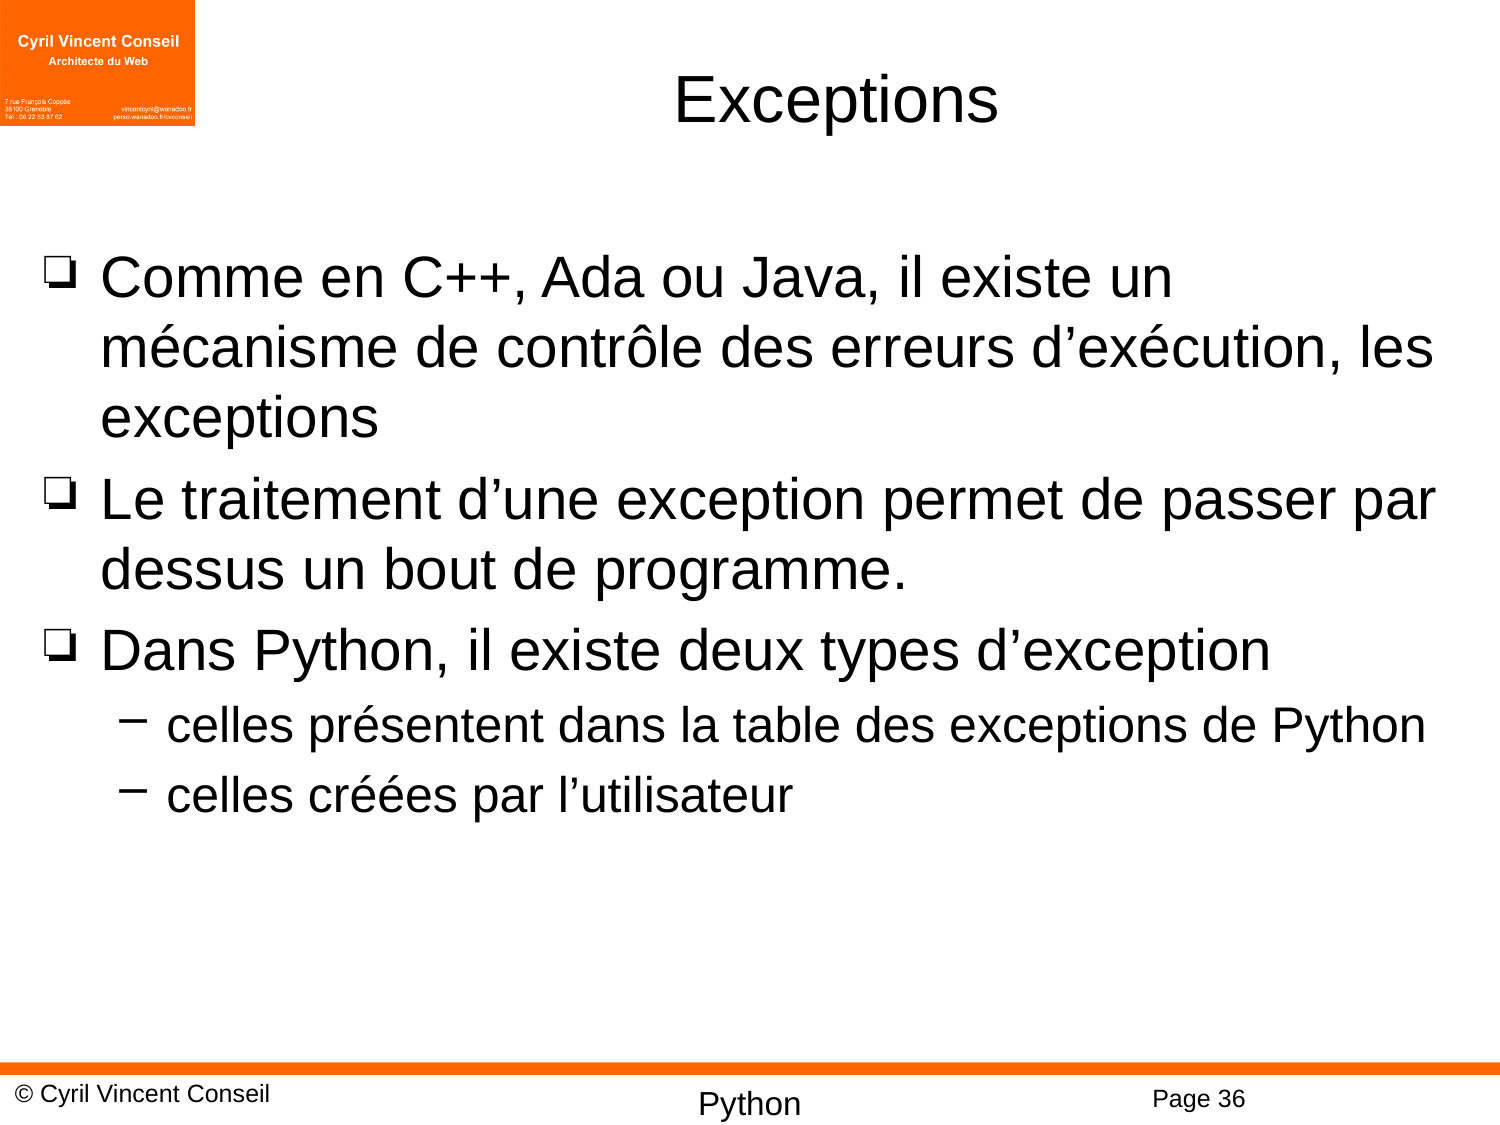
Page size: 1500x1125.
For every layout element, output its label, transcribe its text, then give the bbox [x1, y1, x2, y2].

title Exceptions [194, 2, 1480, 190]
picture [0, 0, 195, 126]
list Comme en C++, Ada ou Java, il existe un mécanisme de contrôle des erreurs d’exécution, les exceptions Le traitement d’une exception permet de passer par dessus un bout de programme. Dans Python, il existe deux types d’exception celles présentent dans la table des exceptions de Python celles créées par l’utilisateur [29, 231, 1468, 1059]
